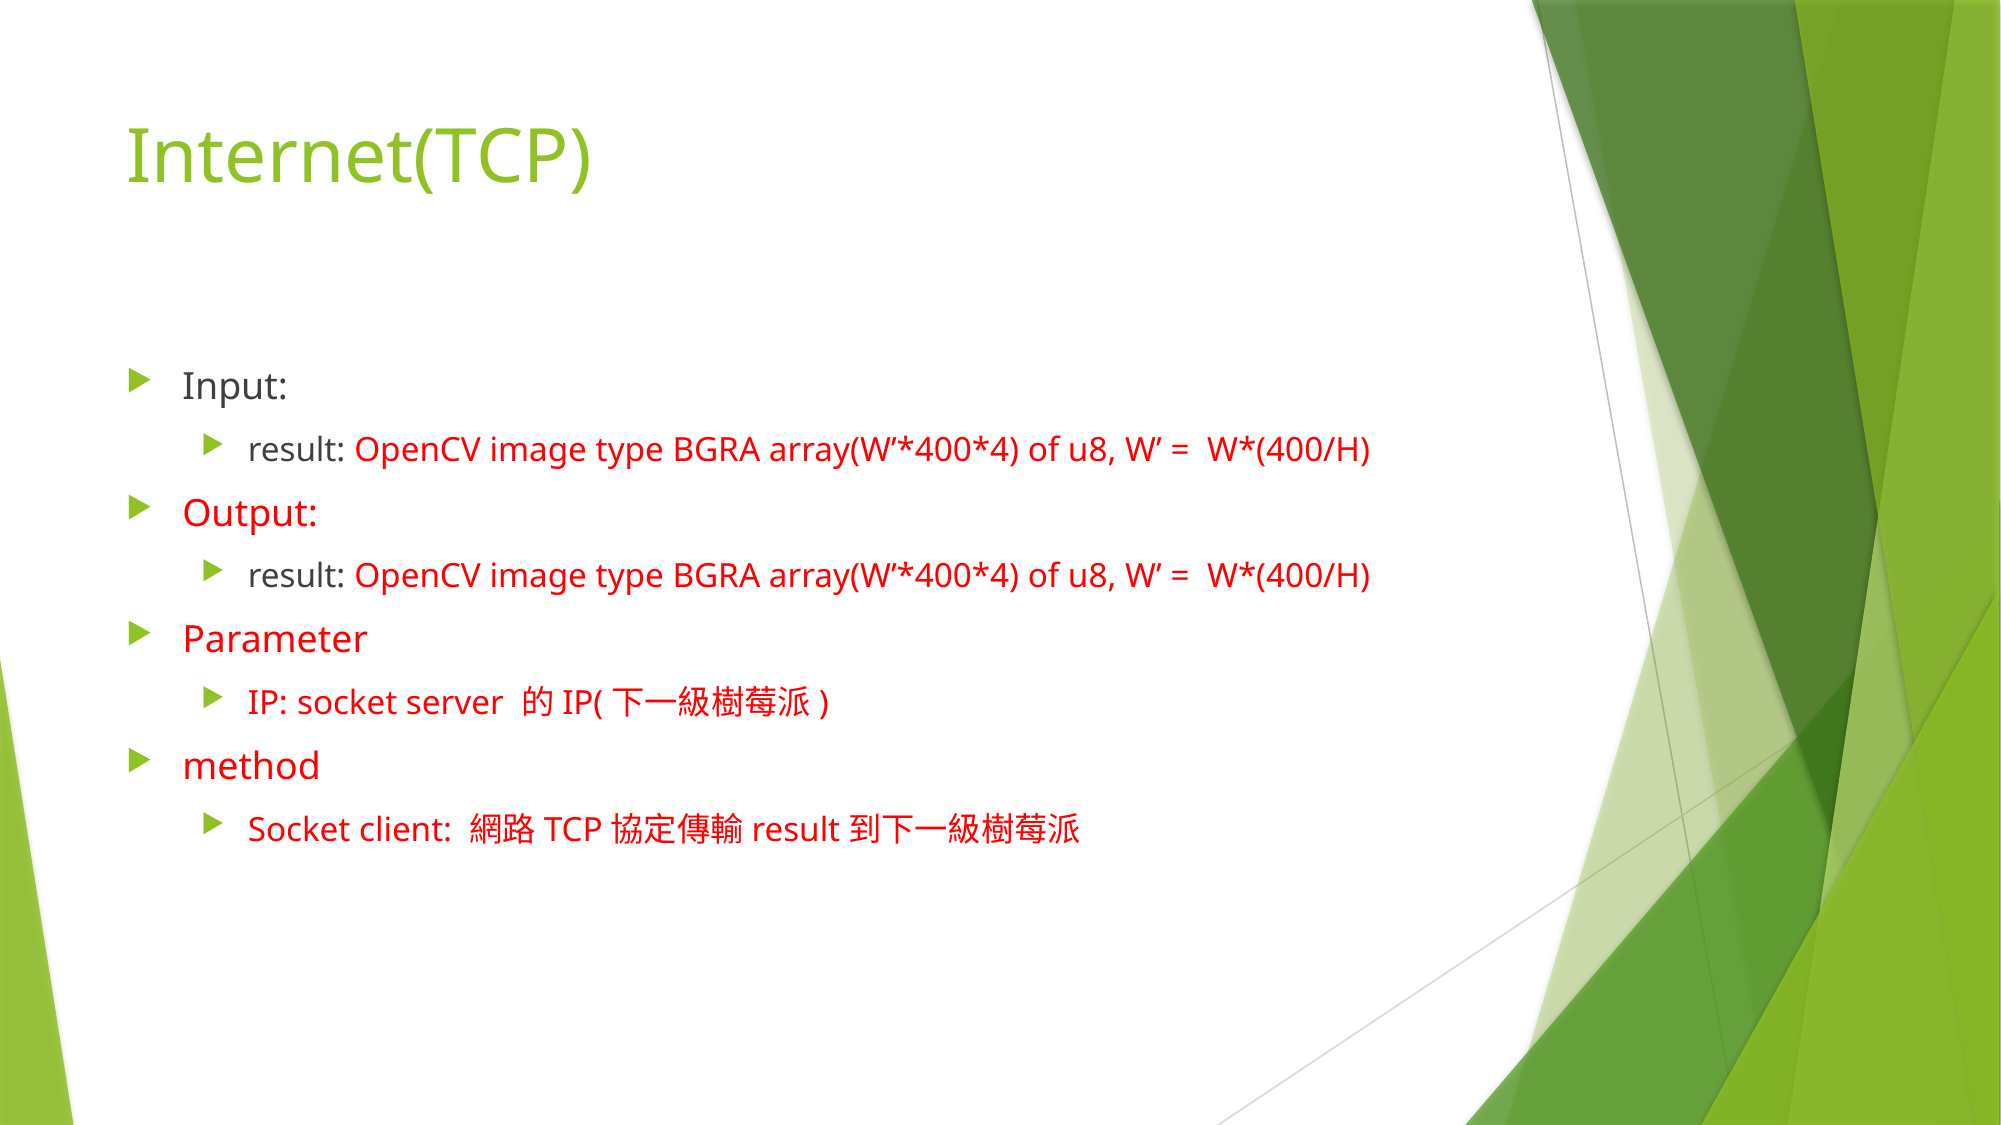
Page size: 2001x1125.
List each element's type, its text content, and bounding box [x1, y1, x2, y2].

list Input: result: OpenCV image type BGRA array(W’*400*4) of u8, W’ = W*(400/H) Output: result: OpenCV image type BGRA array(W’*400*4) of u8, W’ = W*(400/H) Parameter IP: socket server 的IP(下一級樹莓派) method Socket client: 網路TCP協定傳輸result到下一級樹莓派 [111, 354, 1522, 992]
title Internet(TCP) [111, 99, 1522, 317]
